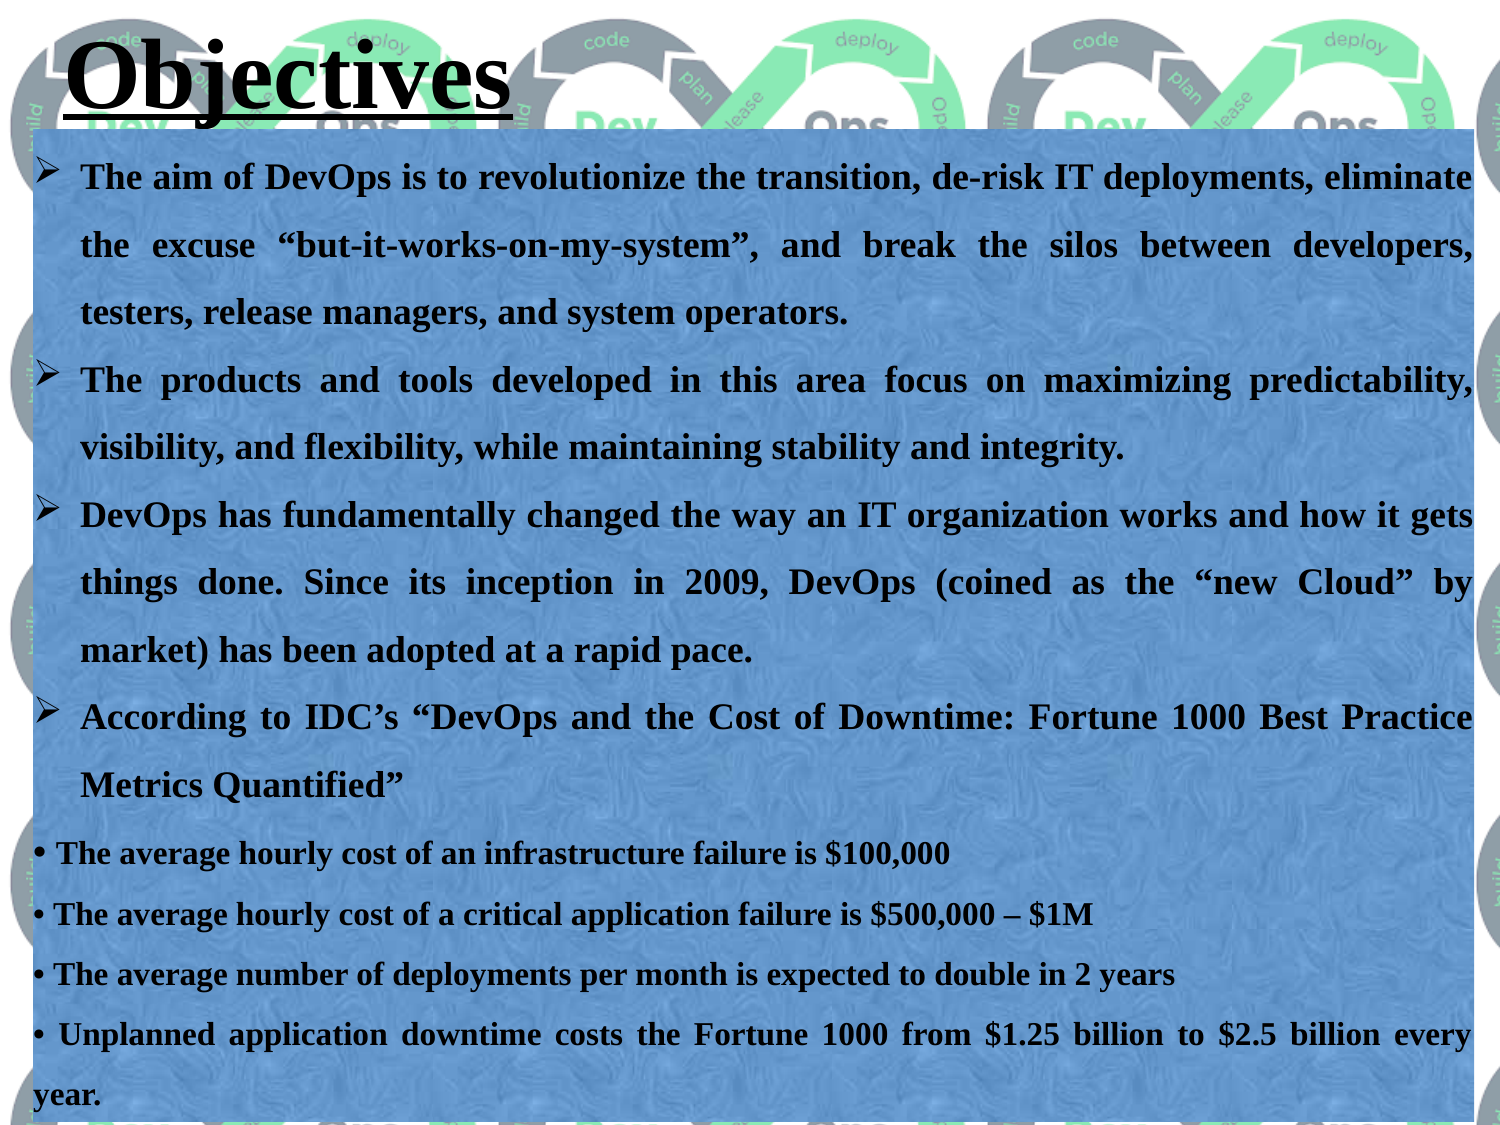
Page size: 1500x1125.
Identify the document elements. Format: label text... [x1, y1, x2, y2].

title Objectives [63, 8, 1437, 129]
subtitle The aim of DevOps is to revolutionize the transition, de-risk IT deployments, eliminate the excuse “but-it-works-on-my-system”, and break the silos between developers, testers, release managers, and system operators. The products and tools developed in this area focus on maximizing predictability, visibility, and flexibility, while maintaining stability and integrity. DevOps has fundamentally changed the way an IT organization works and how it gets things done. Since its inception in 2009, DevOps (coined as the “new Cloud” by market) has been adopted at a rapid pace. According to IDC’s “DevOps and the Cost of Downtime: Fortune 1000 Best Practice Metrics Quantified” • The average hourly cost of an infrastructure failure is $100,000 • The average hourly cost of a critical application failure is $500,000 – $1M • The average number of deployments per month is expected to double in 2 years • Unplanned application downtime costs the Fortune 1000 from $1.25 billion to $2.5 billion every year. [33, 129, 1475, 1122]
